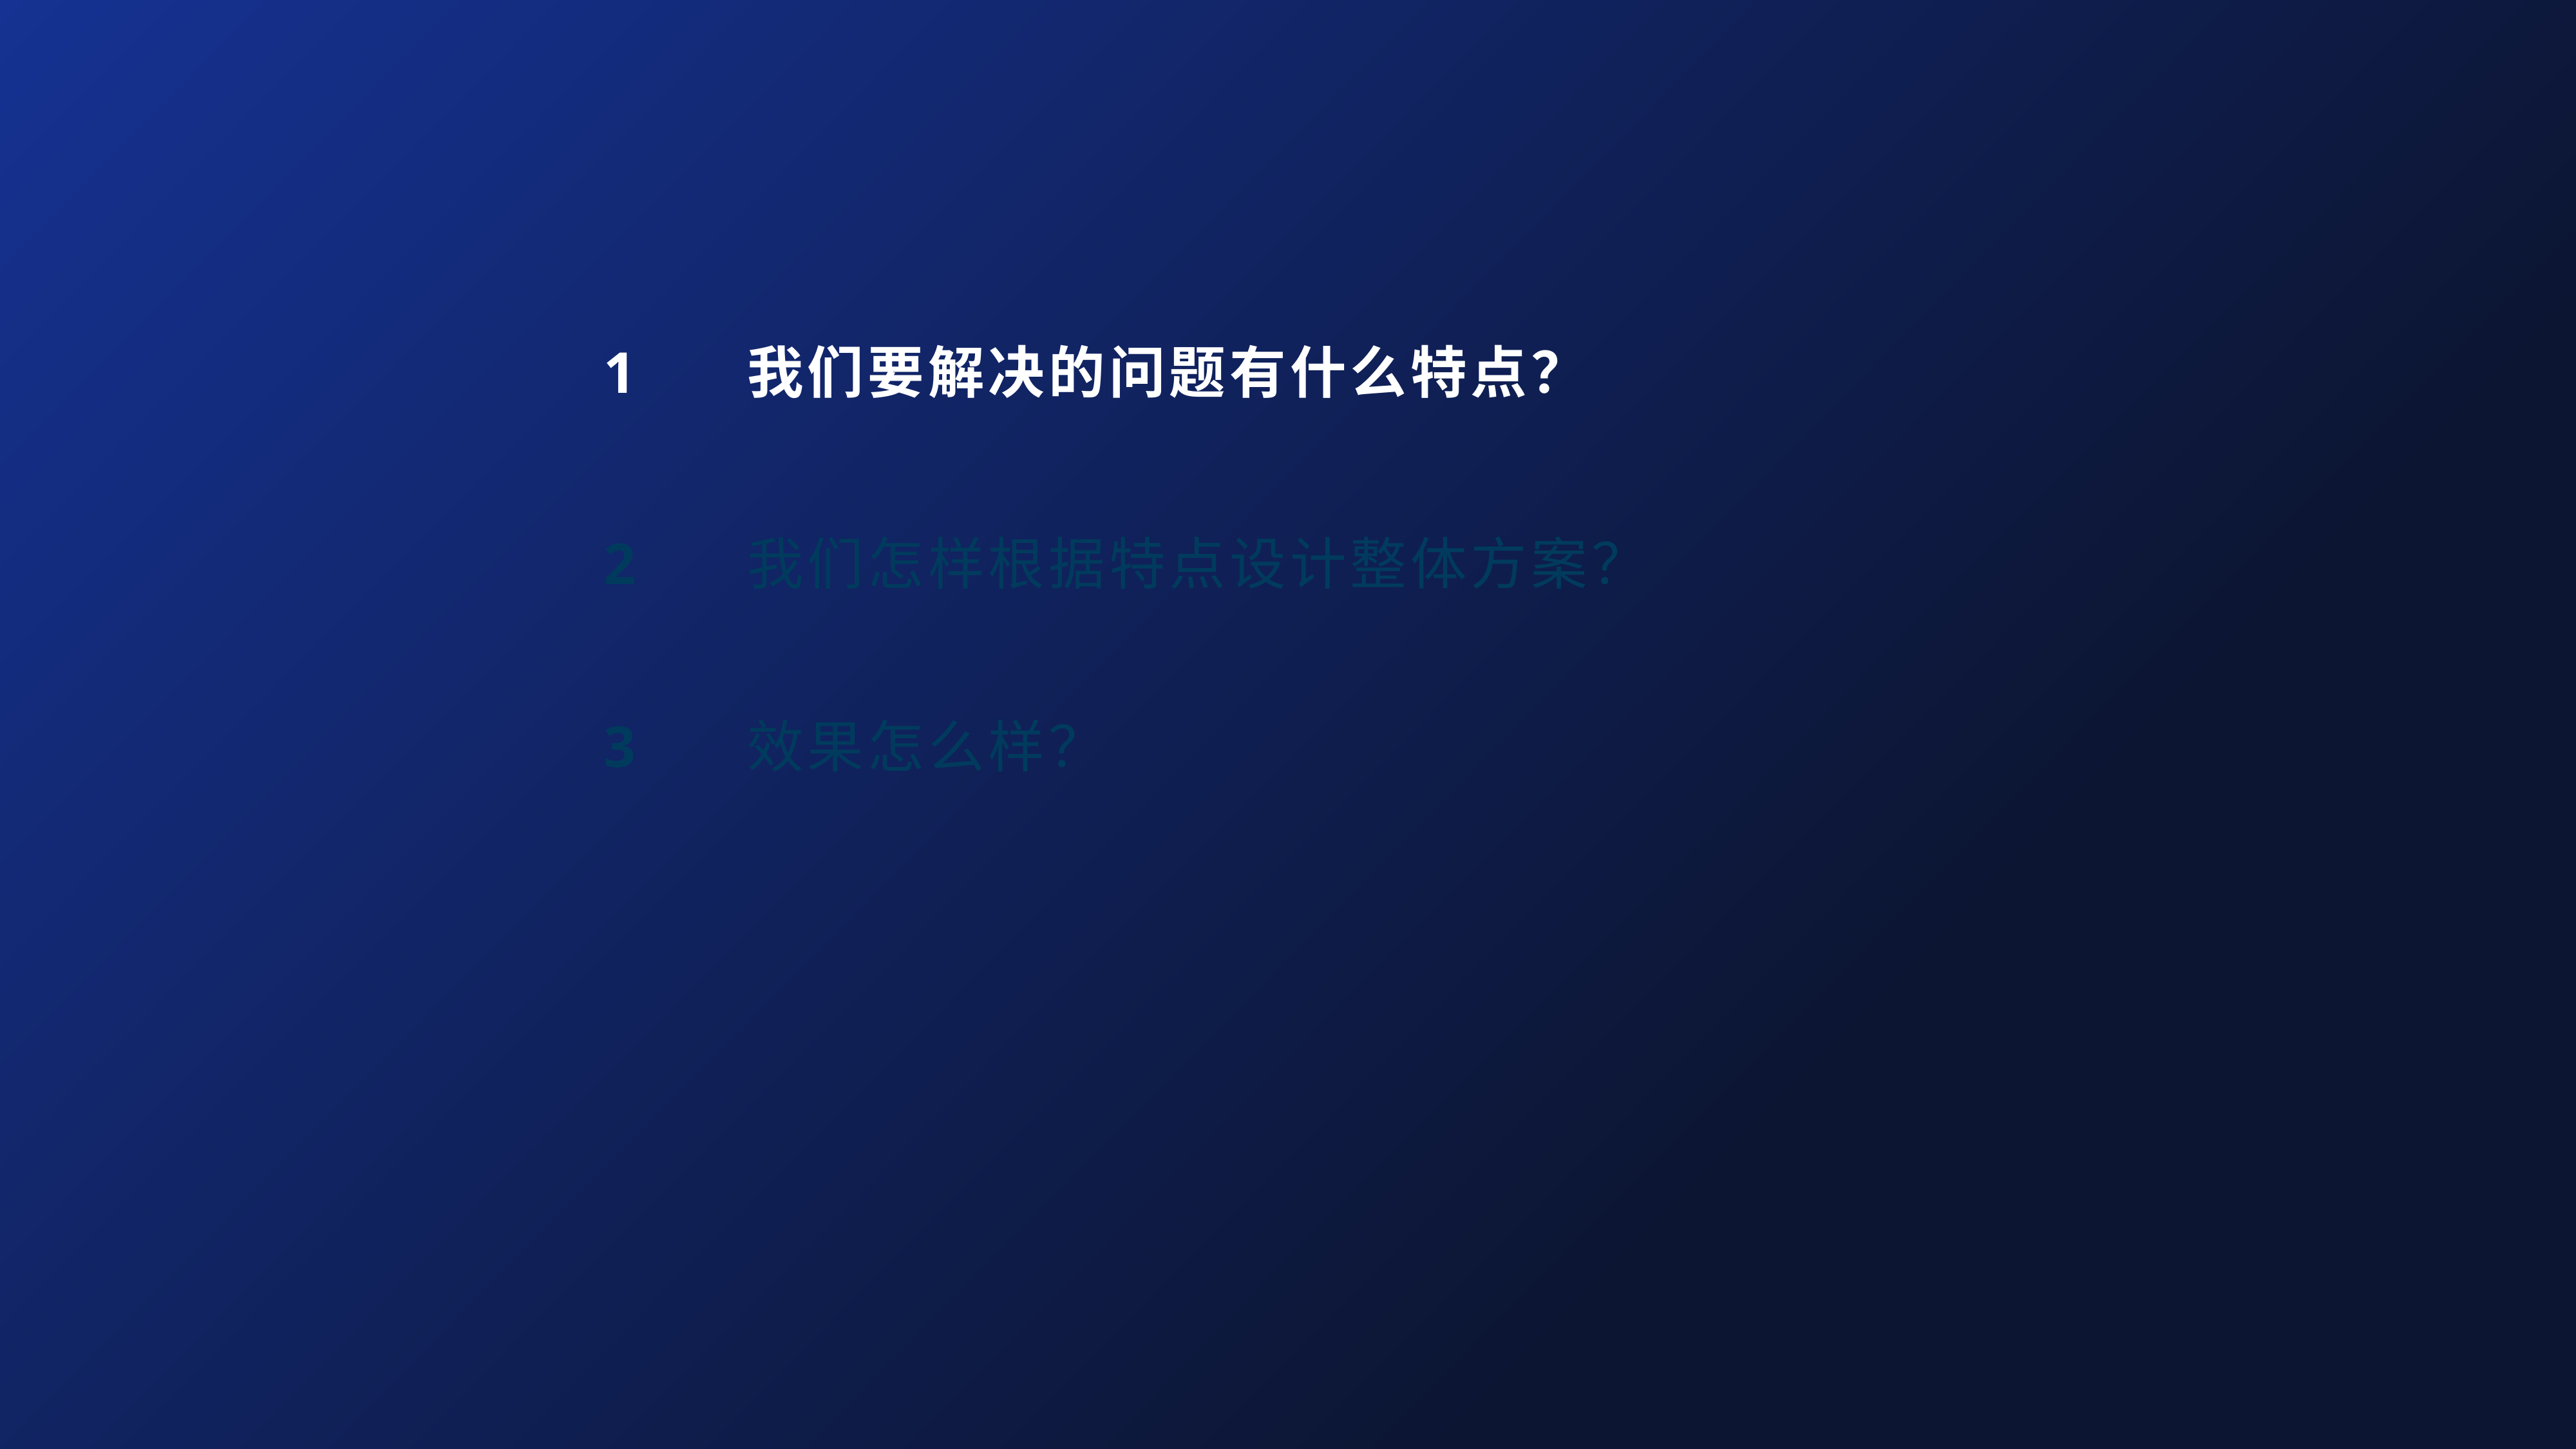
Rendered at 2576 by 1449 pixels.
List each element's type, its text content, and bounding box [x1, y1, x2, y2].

text_box 3 效果怎么样？ [601, 708, 1573, 782]
text_box 2 我们怎样根据特点设计整体方案？ [601, 525, 1860, 599]
picture [0, 0, 2576, 1449]
text_box 1 我们要解决的问题有什么特点？ [601, 333, 1658, 408]
